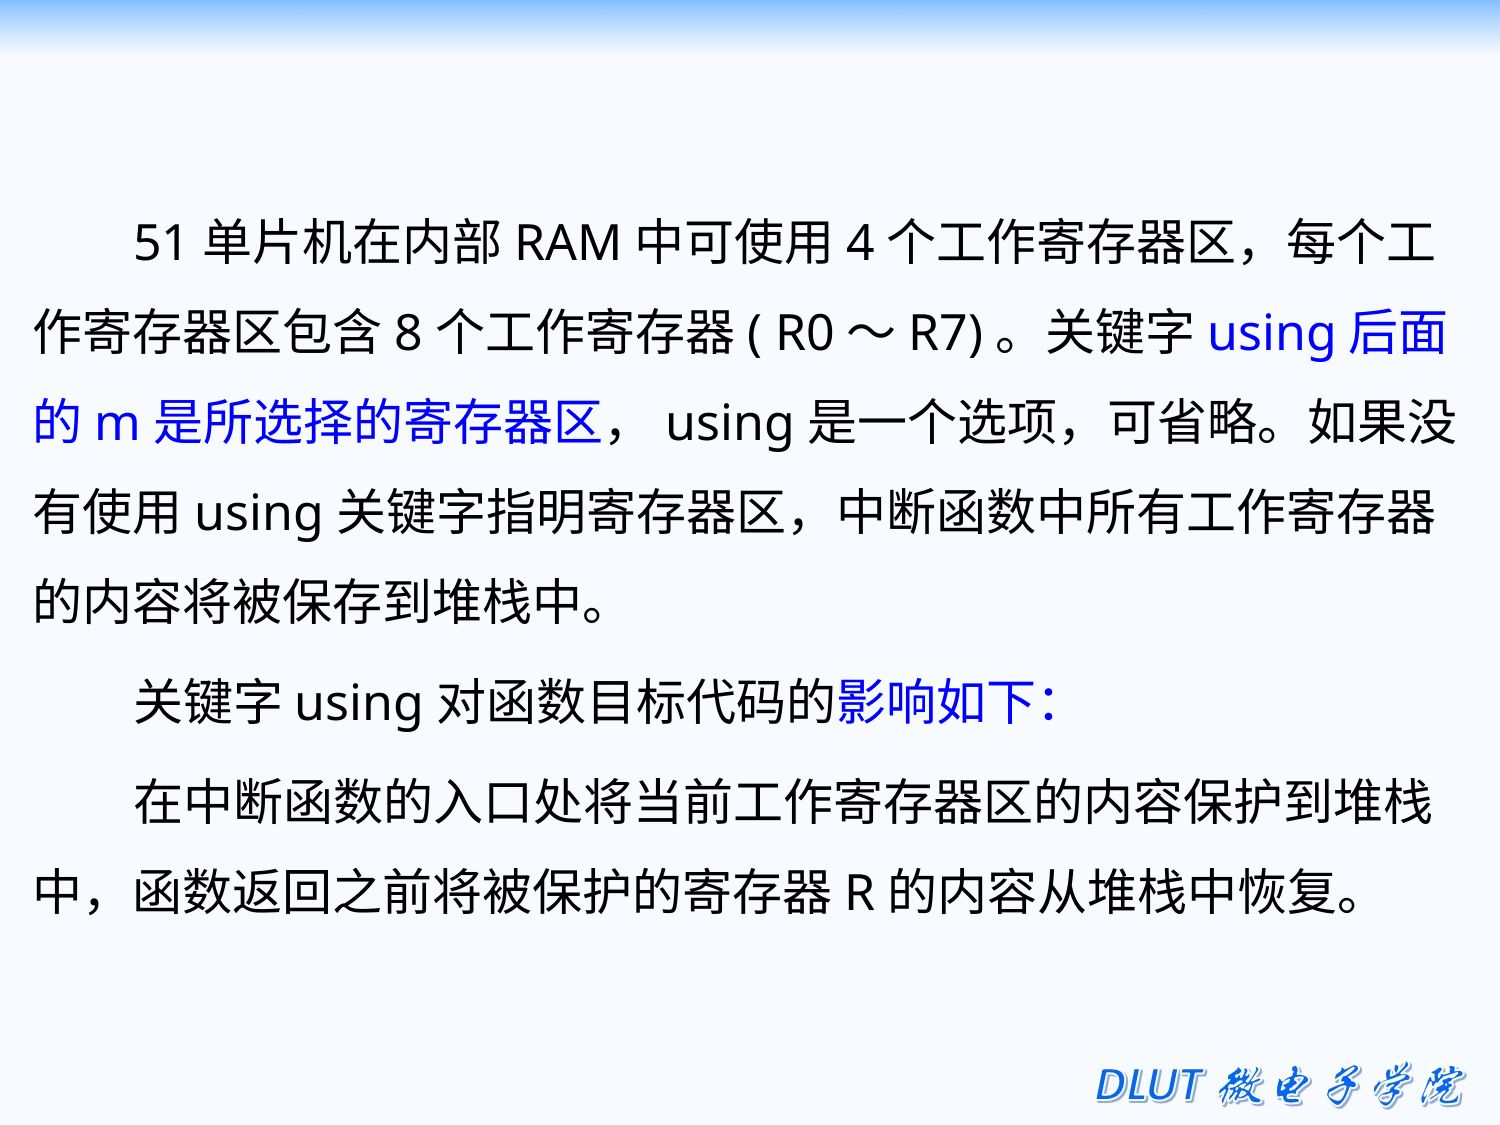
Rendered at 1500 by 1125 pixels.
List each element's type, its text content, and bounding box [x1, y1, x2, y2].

text_box 51单片机在内部RAM中可使用4个工作寄存器区，每个工作寄存器区包含8个工作寄存器( R0～R7)。关键字using后面的m是所选择的寄存器区，using是一个选项，可省略。如果没有使用using关键字指明寄存器区，中断函数中所有工作寄存器的内容将被保存到堆栈中。 关键字using对函数目标代码的影响如下： 在中断函数的入口处将当前工作寄存器区的内容保护到堆栈中，函数返回之前将被保护的寄存器R的内容从堆栈中恢复。 [17, 172, 1483, 1007]
picture [0, 0, 1500, 1125]
